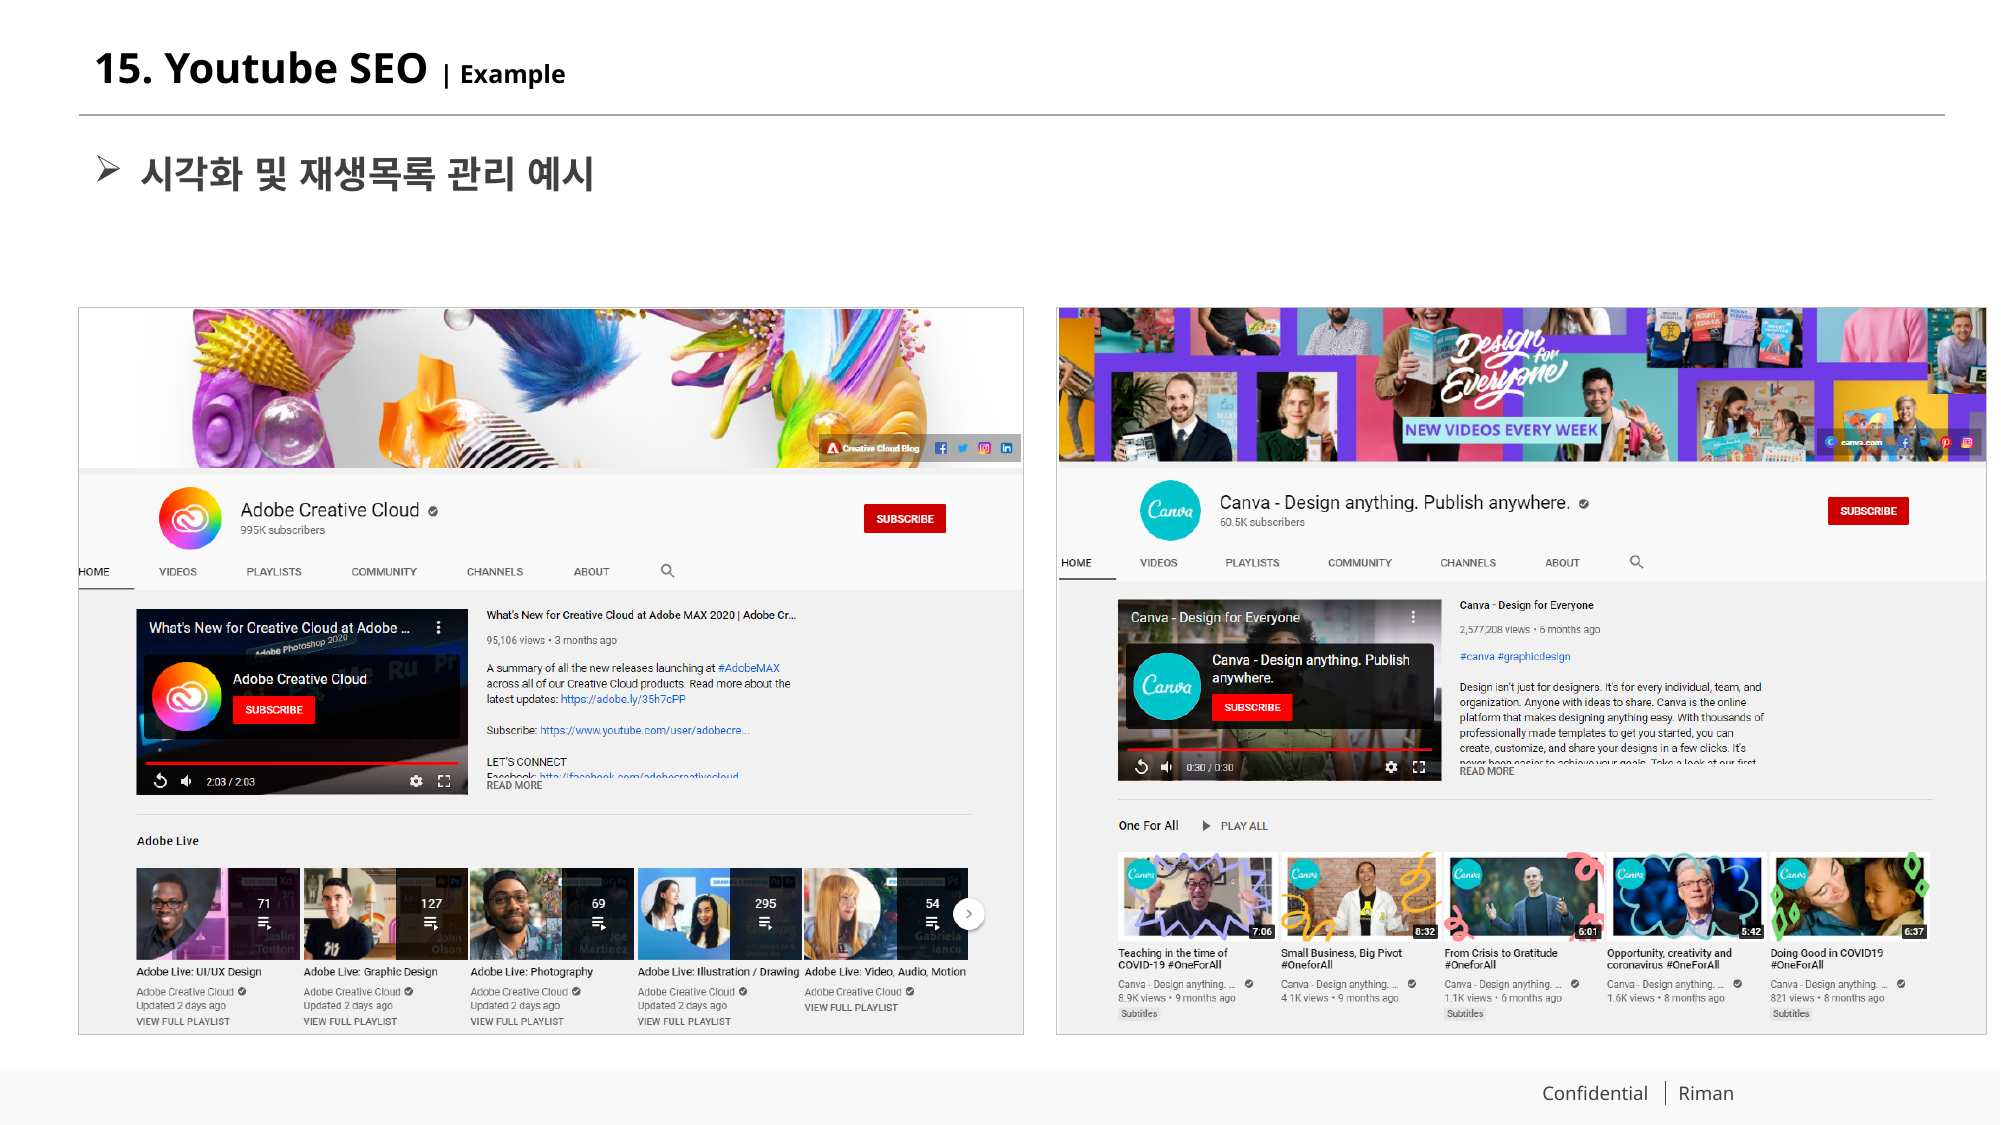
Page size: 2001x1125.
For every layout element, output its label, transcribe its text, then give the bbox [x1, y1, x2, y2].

picture [78, 307, 1024, 1035]
picture [1056, 307, 1987, 1035]
title 15. Youtube SEO | Example [78, 32, 1945, 109]
list 시각화 및 재생목록 관리 예시 [78, 129, 1945, 1070]
